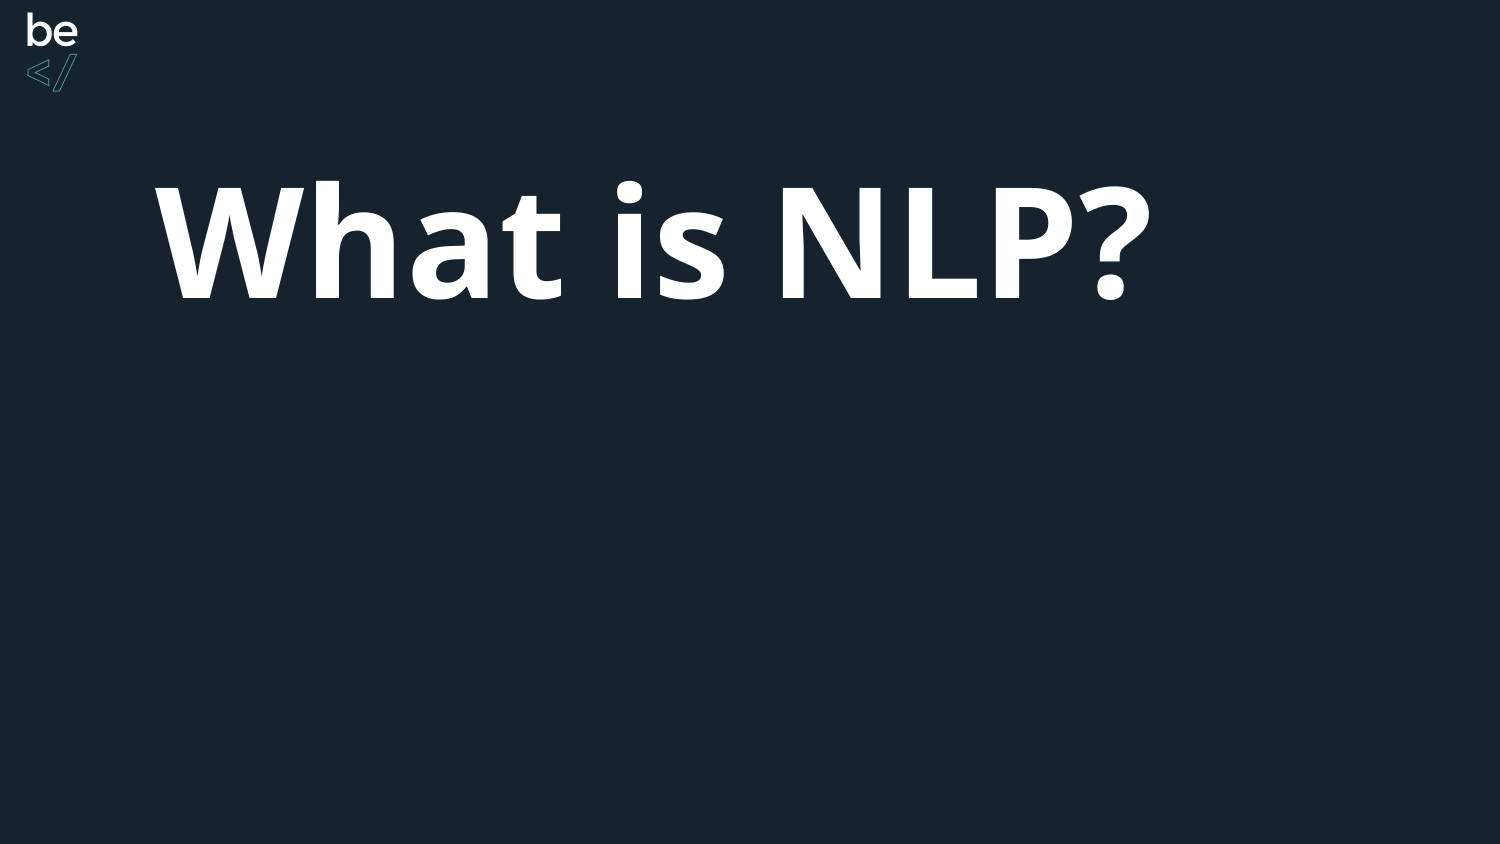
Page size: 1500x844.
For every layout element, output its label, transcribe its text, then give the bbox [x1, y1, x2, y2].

text_box What is NLP? [140, 129, 1193, 714]
picture [0, 0, 105, 105]
